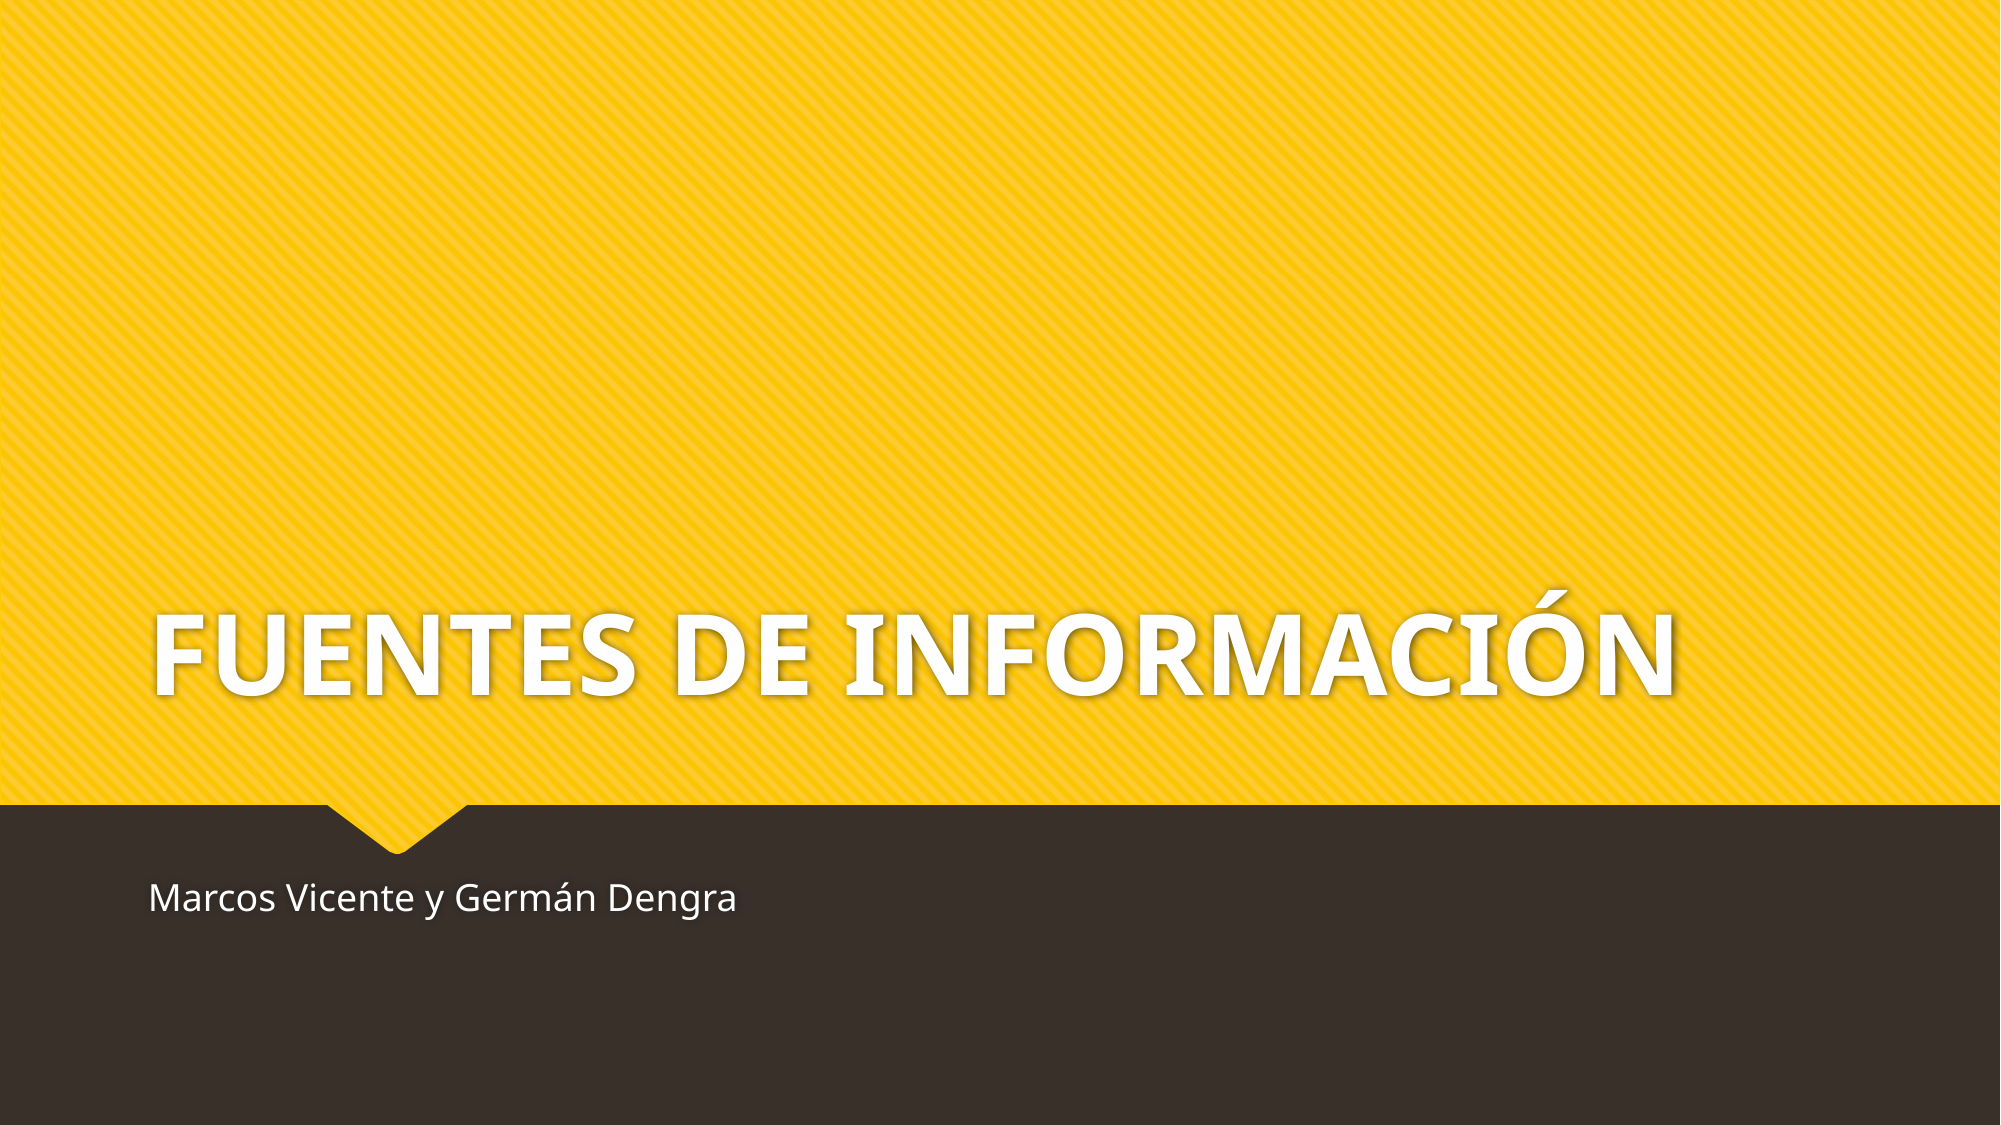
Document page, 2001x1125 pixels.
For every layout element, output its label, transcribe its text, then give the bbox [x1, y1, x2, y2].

title FUENTES DE INFORMACIÓN [132, 237, 1868, 726]
subtitle Marcos Vicente y Germán Dengra [132, 866, 1868, 938]
